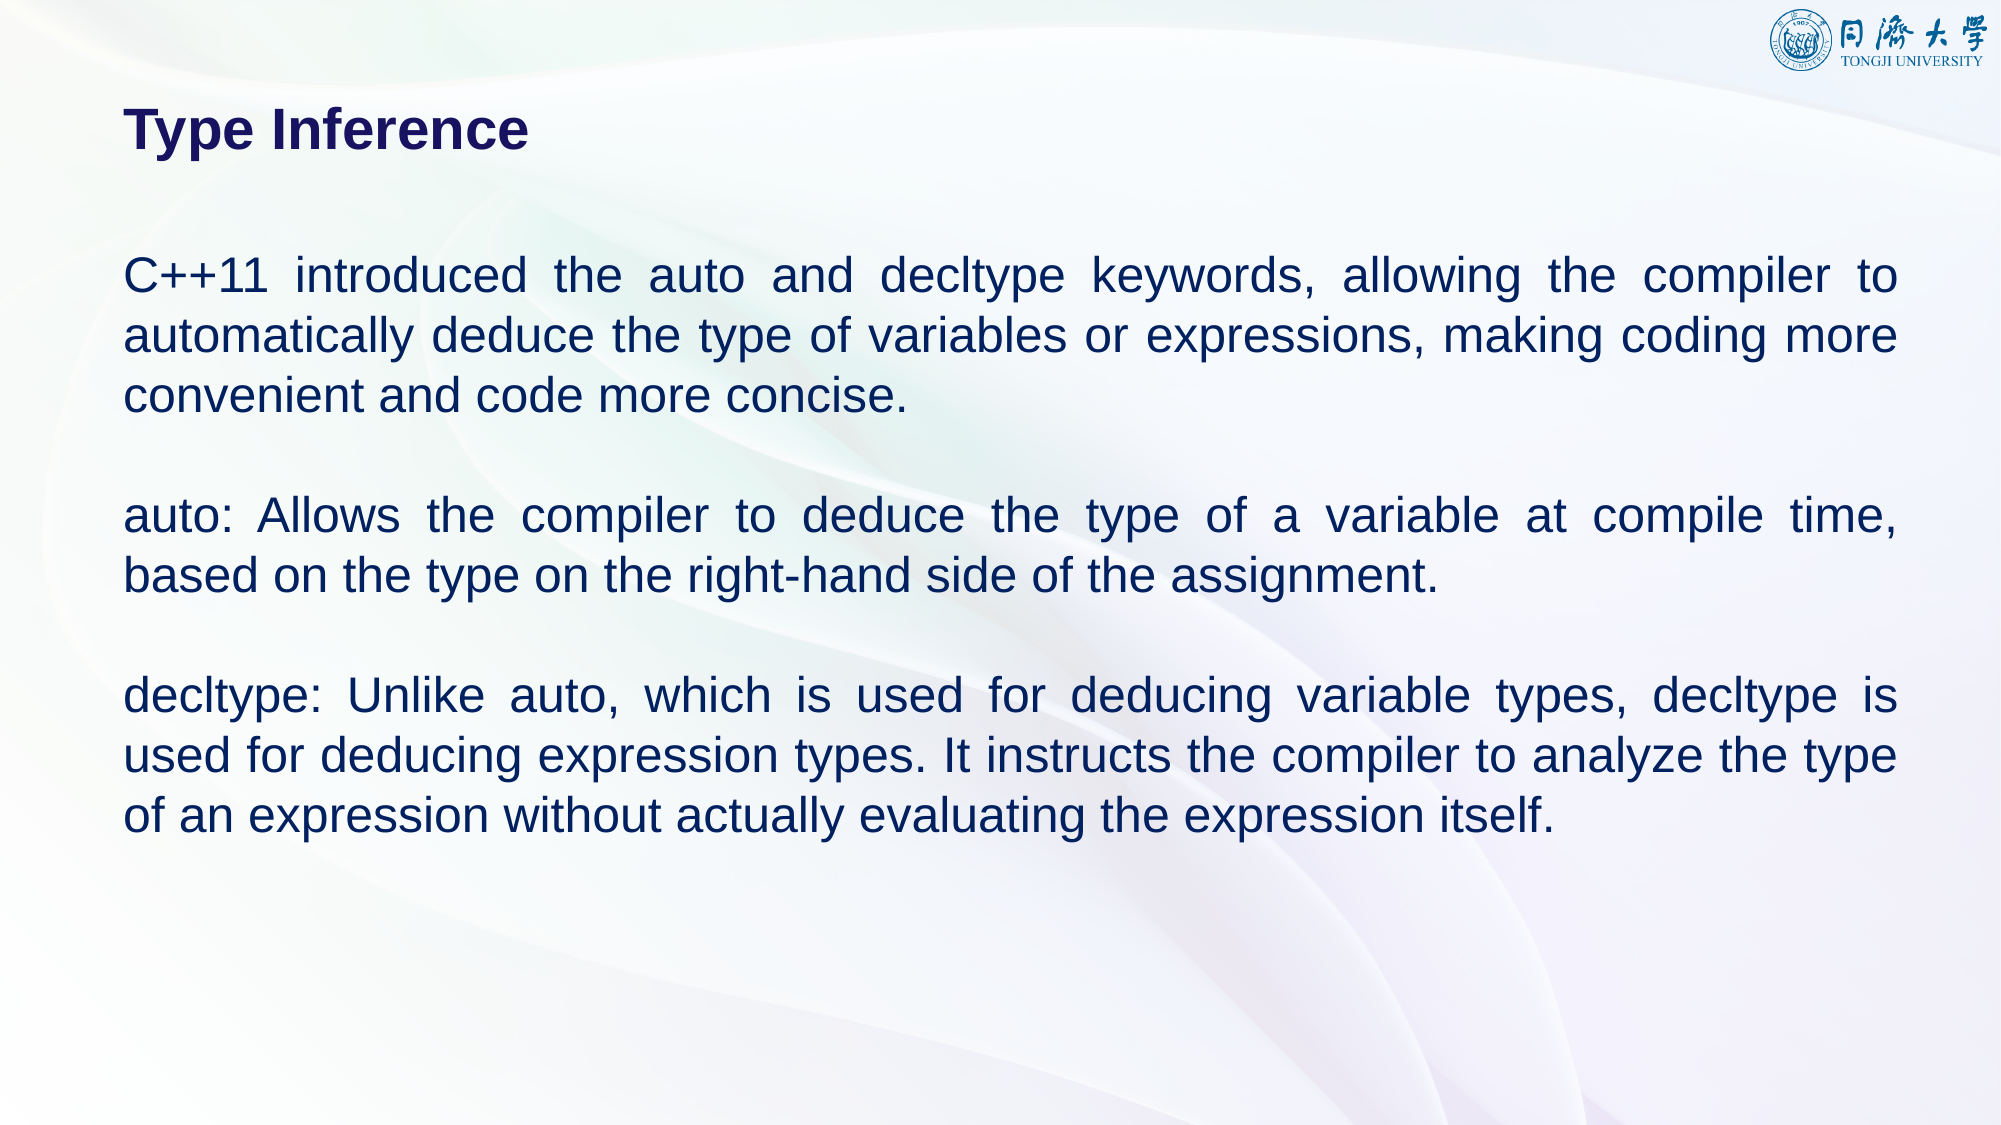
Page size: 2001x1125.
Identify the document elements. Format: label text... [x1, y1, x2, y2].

title Type Inference [108, 0, 1890, 169]
text_box C++11 introduced the auto and decltype keywords, allowing the compiler to automatically deduce the type of variables or expressions, making coding more convenient and code more concise. auto: Allows the compiler to deduce the type of a variable at compile time, based on the type on the right-hand side of the assignment. decltype: Unlike auto, which is used for deducing variable types, decltype is used for deducing expression types. It instructs the compiler to analyze the type of an expression without actually evaluating the expression itself. [108, 235, 1914, 851]
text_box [1769, 9, 1988, 71]
